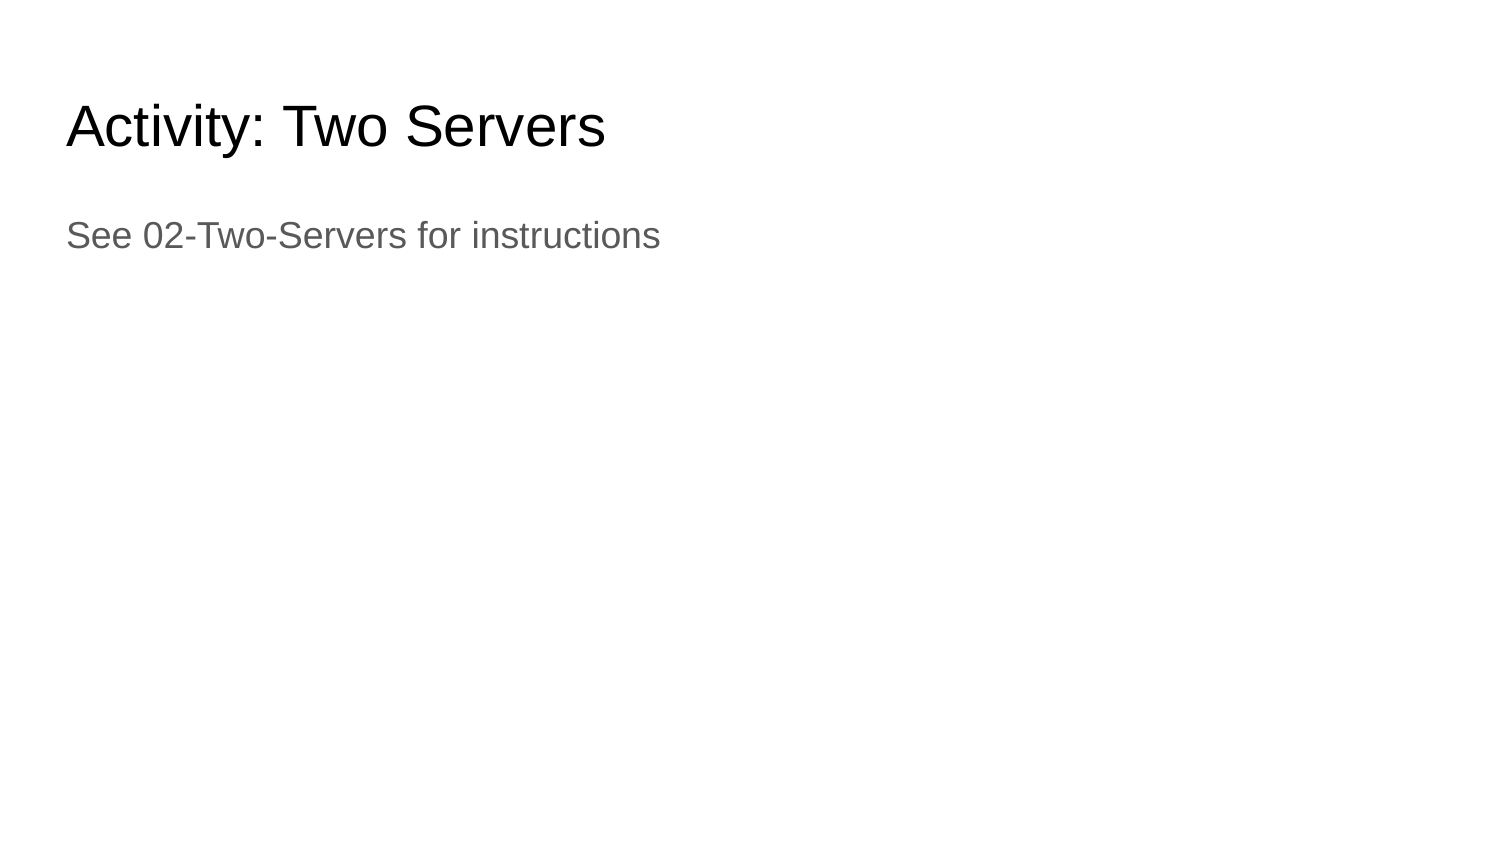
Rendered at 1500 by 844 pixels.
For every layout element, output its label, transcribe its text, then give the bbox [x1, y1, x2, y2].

title Activity: Two Servers [51, 72, 1449, 167]
list See 02-Two-Servers for instructions [51, 189, 1449, 750]
